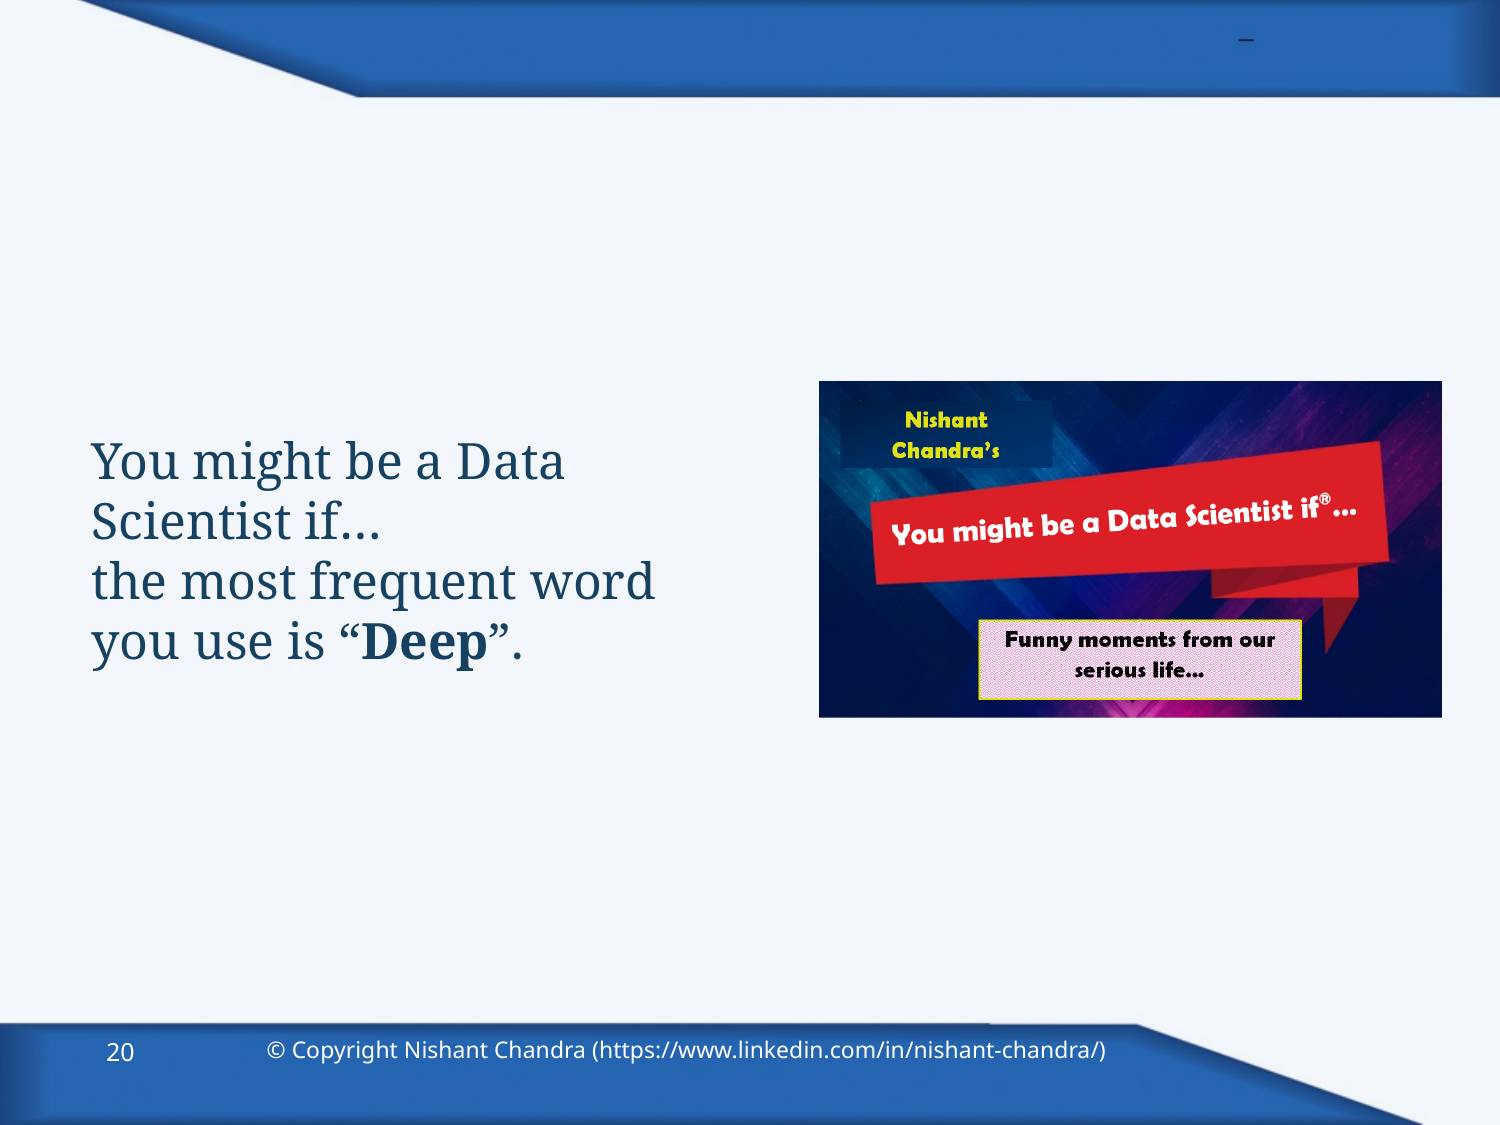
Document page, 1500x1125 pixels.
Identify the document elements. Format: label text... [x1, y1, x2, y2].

footer © Copyright Nishant Chandra (https://www.linkedin.com/in/nishant-chandra/) [251, 1027, 1169, 1088]
picture [0, 0, 1500, 1125]
slide_number 20 [91, 1028, 176, 1089]
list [818, 381, 1442, 719]
text_box You might be a Data Scientist if… the most frequent word you use is “Deep”. [76, 326, 764, 773]
